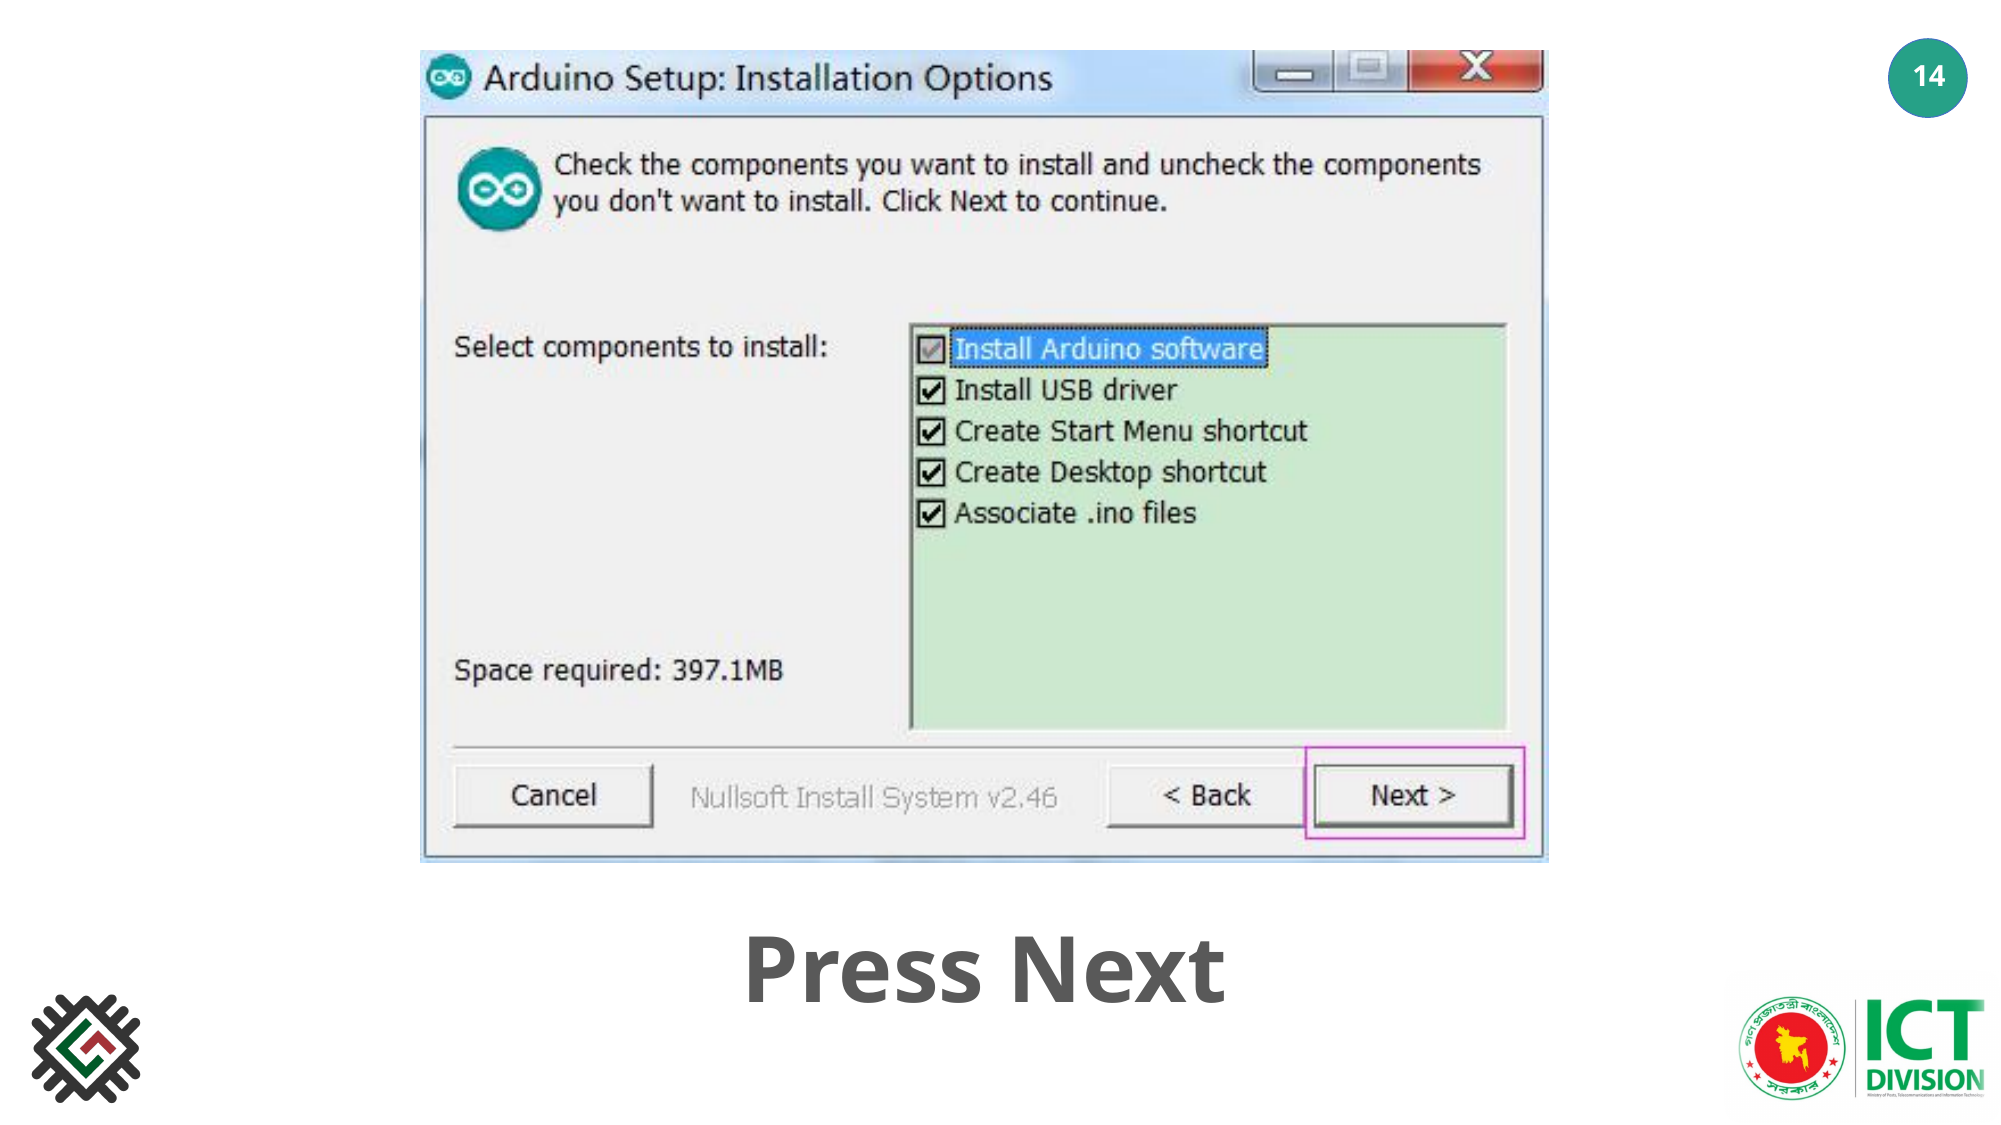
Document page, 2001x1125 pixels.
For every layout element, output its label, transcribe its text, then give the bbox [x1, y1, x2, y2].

picture [23, 985, 150, 1109]
picture [1753, 999, 1971, 1095]
text_box Press Next [289, 903, 1681, 1028]
picture [420, 50, 1549, 863]
